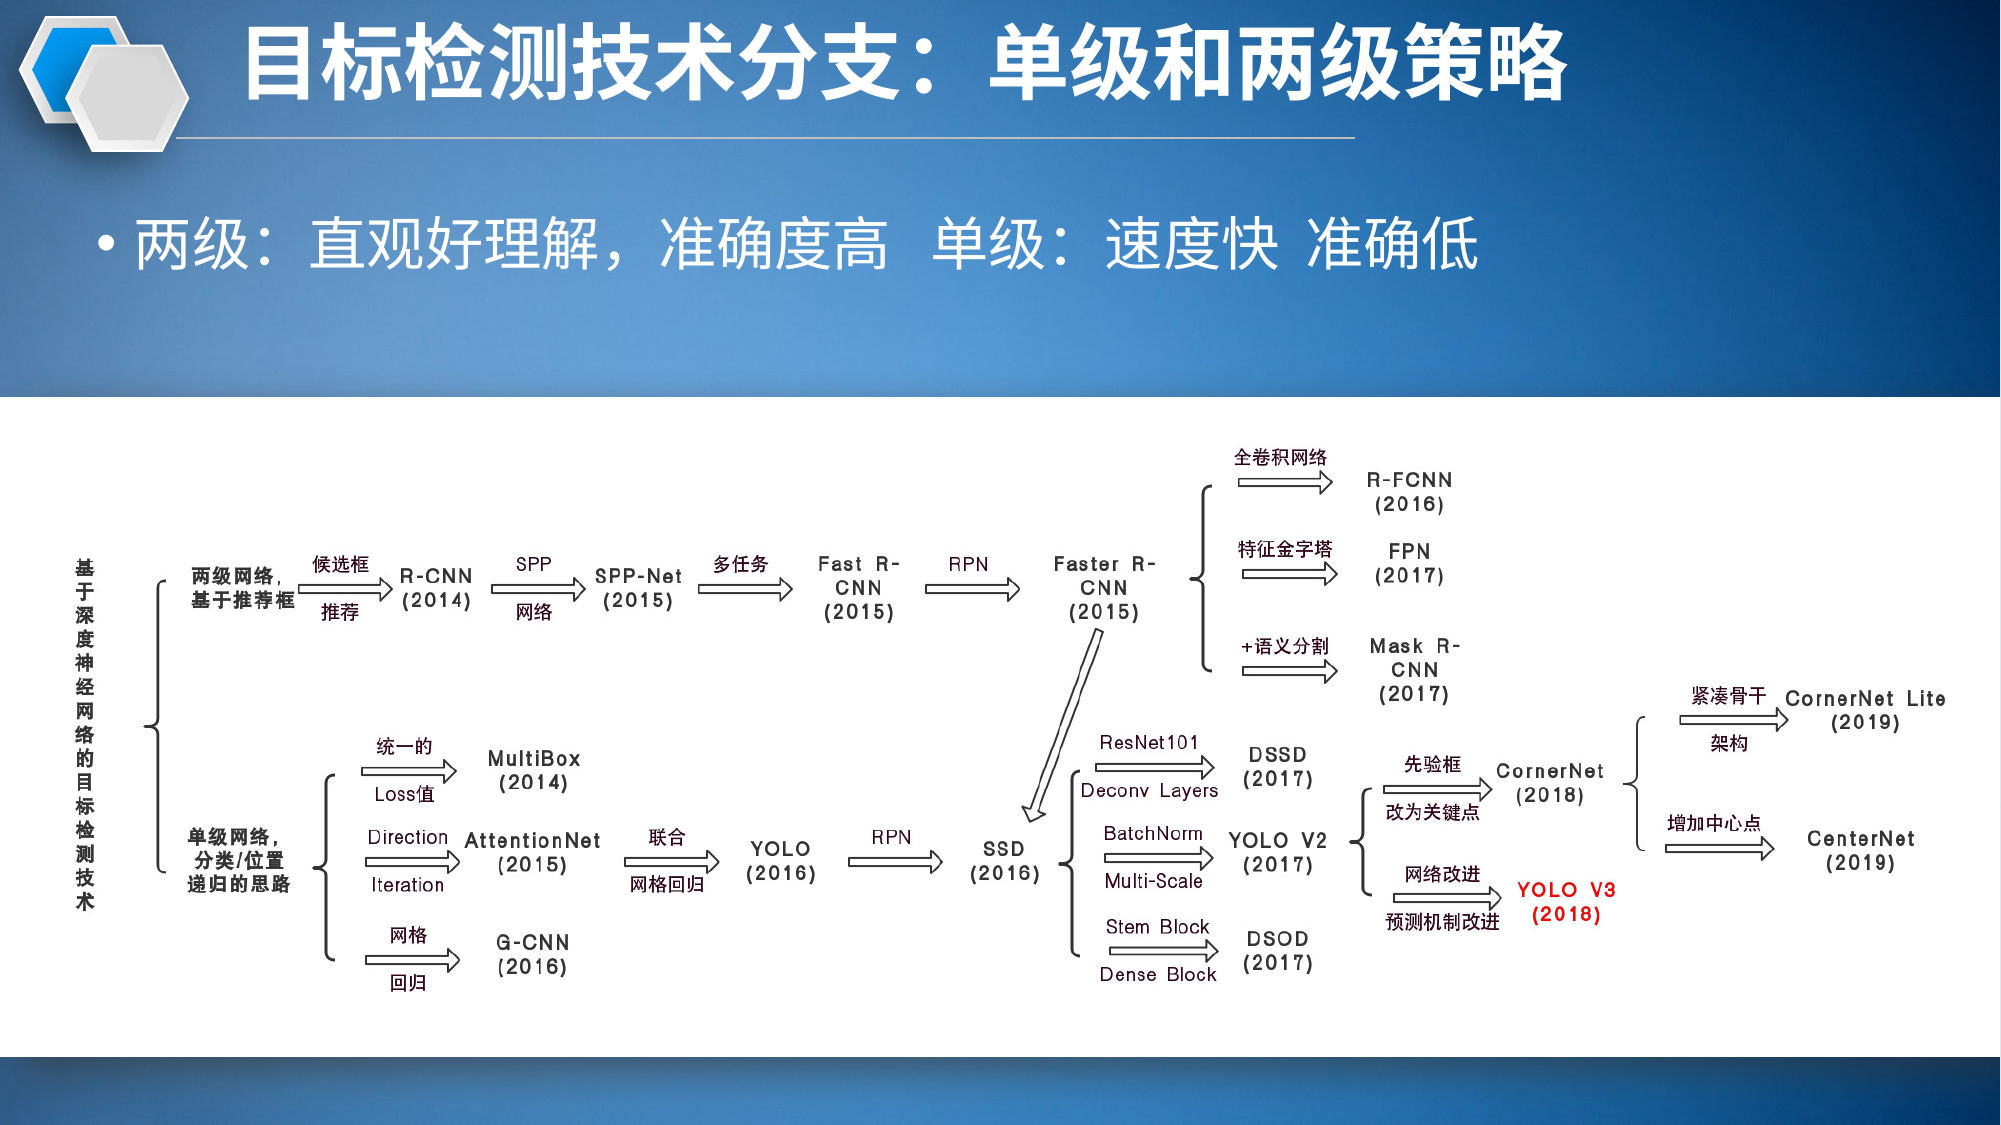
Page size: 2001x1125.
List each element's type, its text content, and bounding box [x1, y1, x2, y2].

list 两级：直观好理解，准确度高 单级：速度快 准确低 [81, 186, 1659, 320]
picture [0, 0, 2001, 1125]
title 目标检测技术分支：单级和两级策略 [222, 0, 1948, 134]
